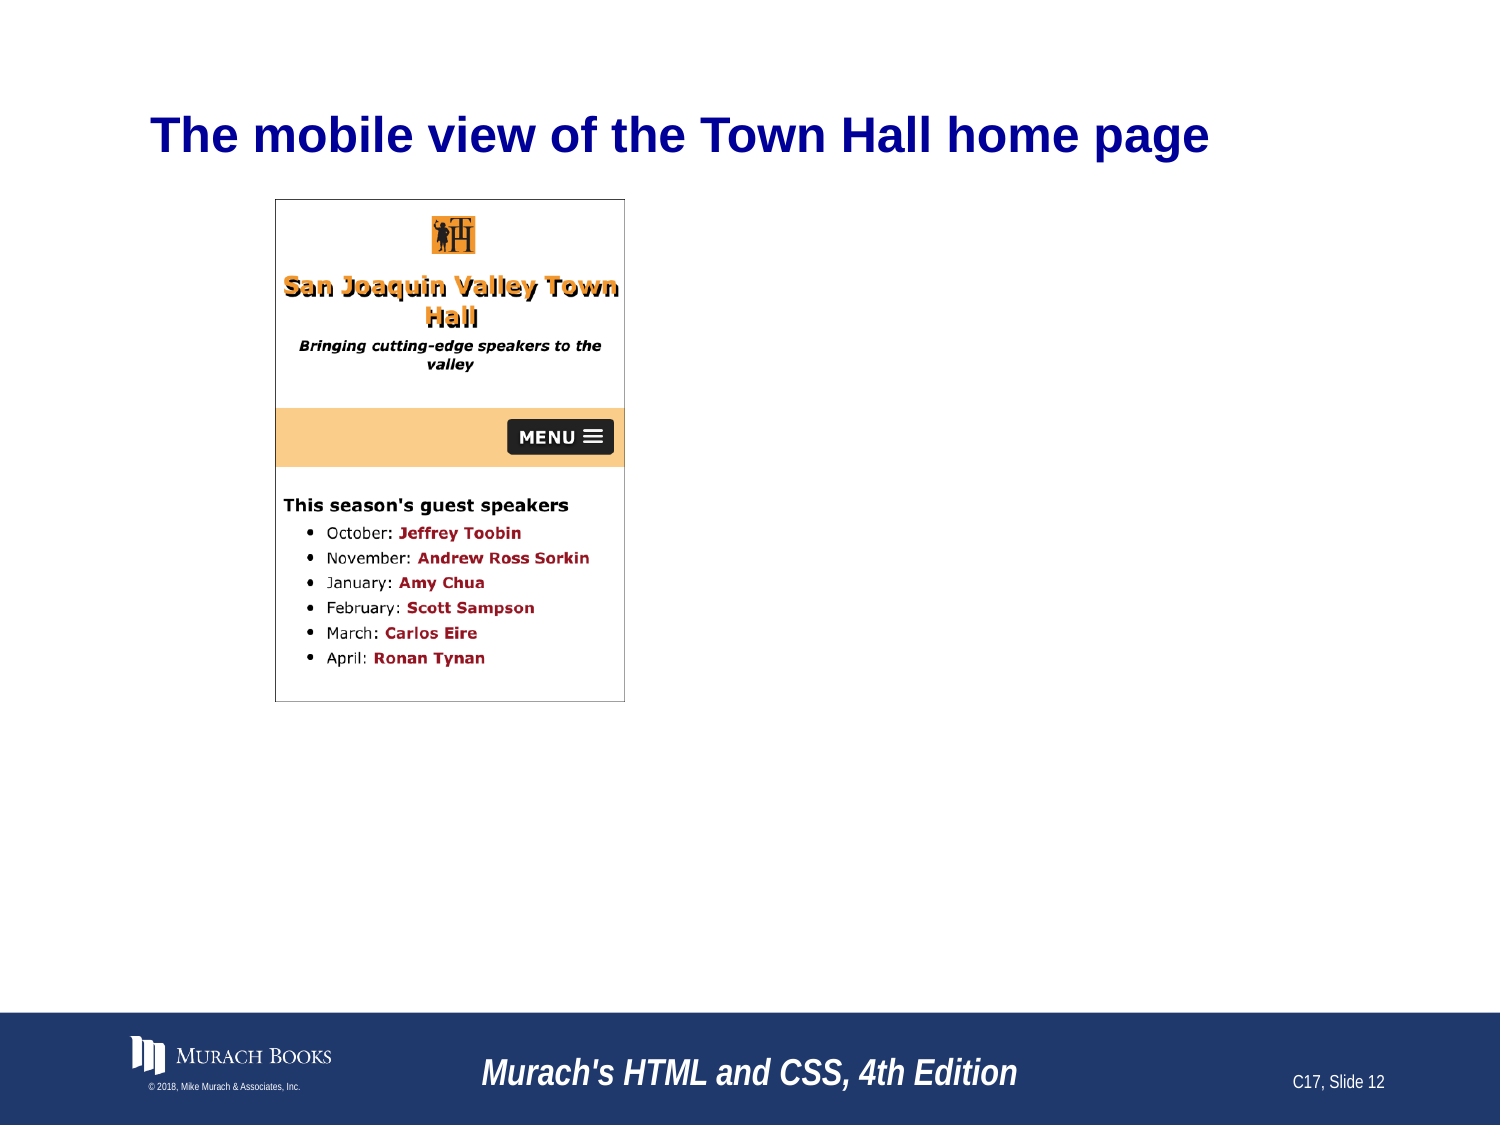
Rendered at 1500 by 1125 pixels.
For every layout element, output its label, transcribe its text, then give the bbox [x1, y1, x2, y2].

slide_number C17, Slide 12 [1087, 1025, 1400, 1100]
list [274, 199, 626, 703]
footer © 2018, Mike Murach & Associates, Inc. [0, 1025, 450, 1100]
title The mobile view of the Town Hall home page [150, 102, 1350, 164]
slide_number Murach's HTML and CSS, 4th Edition [450, 1025, 1050, 1100]
